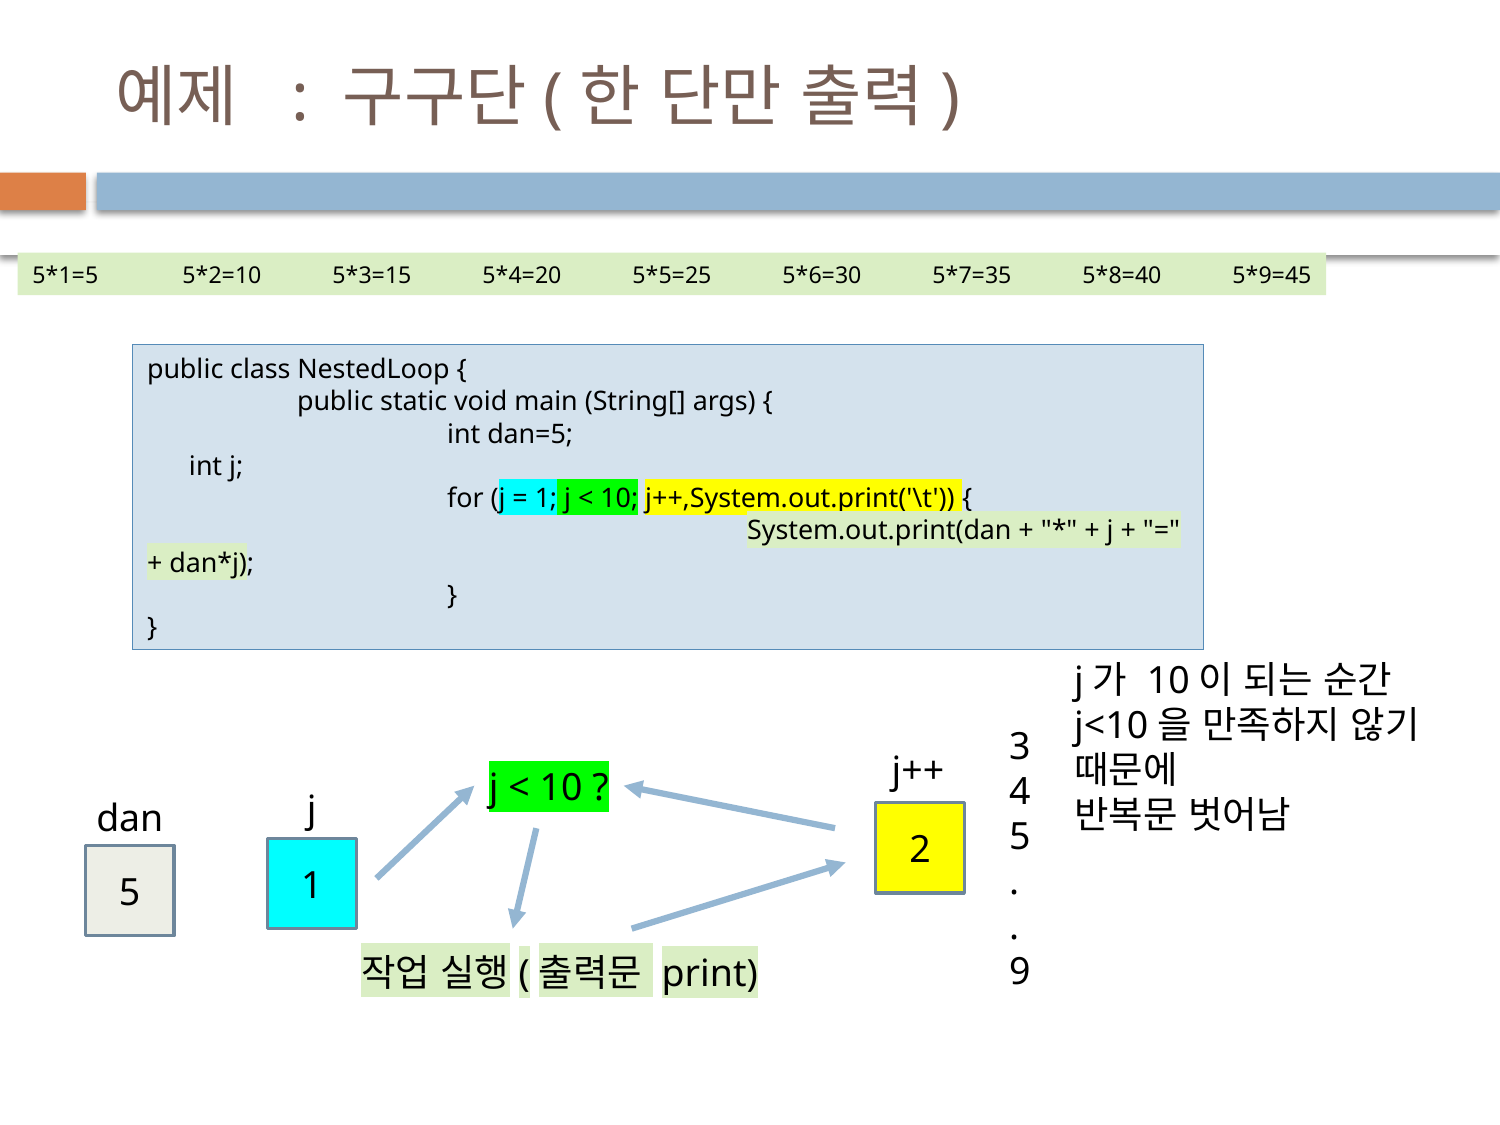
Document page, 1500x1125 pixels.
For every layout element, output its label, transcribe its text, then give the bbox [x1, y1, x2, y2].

title 예제 : 구구단(한 단만 출력) [100, 37, 1438, 149]
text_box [512, 827, 537, 929]
text_box 작업 실행(출력문 print) [346, 941, 773, 1002]
text_box public class NestedLoop { public static void main (String[] args) { int dan=5; int j; for (j = 1; j < 10; j++,System.out.print('\t')) { System.out.print(dan + "*" + j + "=" + dan*j); } } [132, 344, 1204, 650]
text_box j < 10 ? [474, 755, 624, 816]
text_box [267, 777, 357, 929]
text_box 3 4 5 . . 9 [994, 714, 1046, 1000]
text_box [631, 862, 846, 929]
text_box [871, 738, 996, 894]
text_box j가 10이 되는 순간 j<10을 만족하지 않기 때문에 반복문 벗어남 [1059, 648, 1476, 844]
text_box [376, 785, 467, 879]
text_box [631, 785, 836, 829]
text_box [82, 785, 178, 937]
text_box 5*1=5 5*2=10 5*3=15 5*4=20 5*5=25 5*6=30 5*7=35 5*8=40 5*9=45 [17, 252, 1327, 296]
